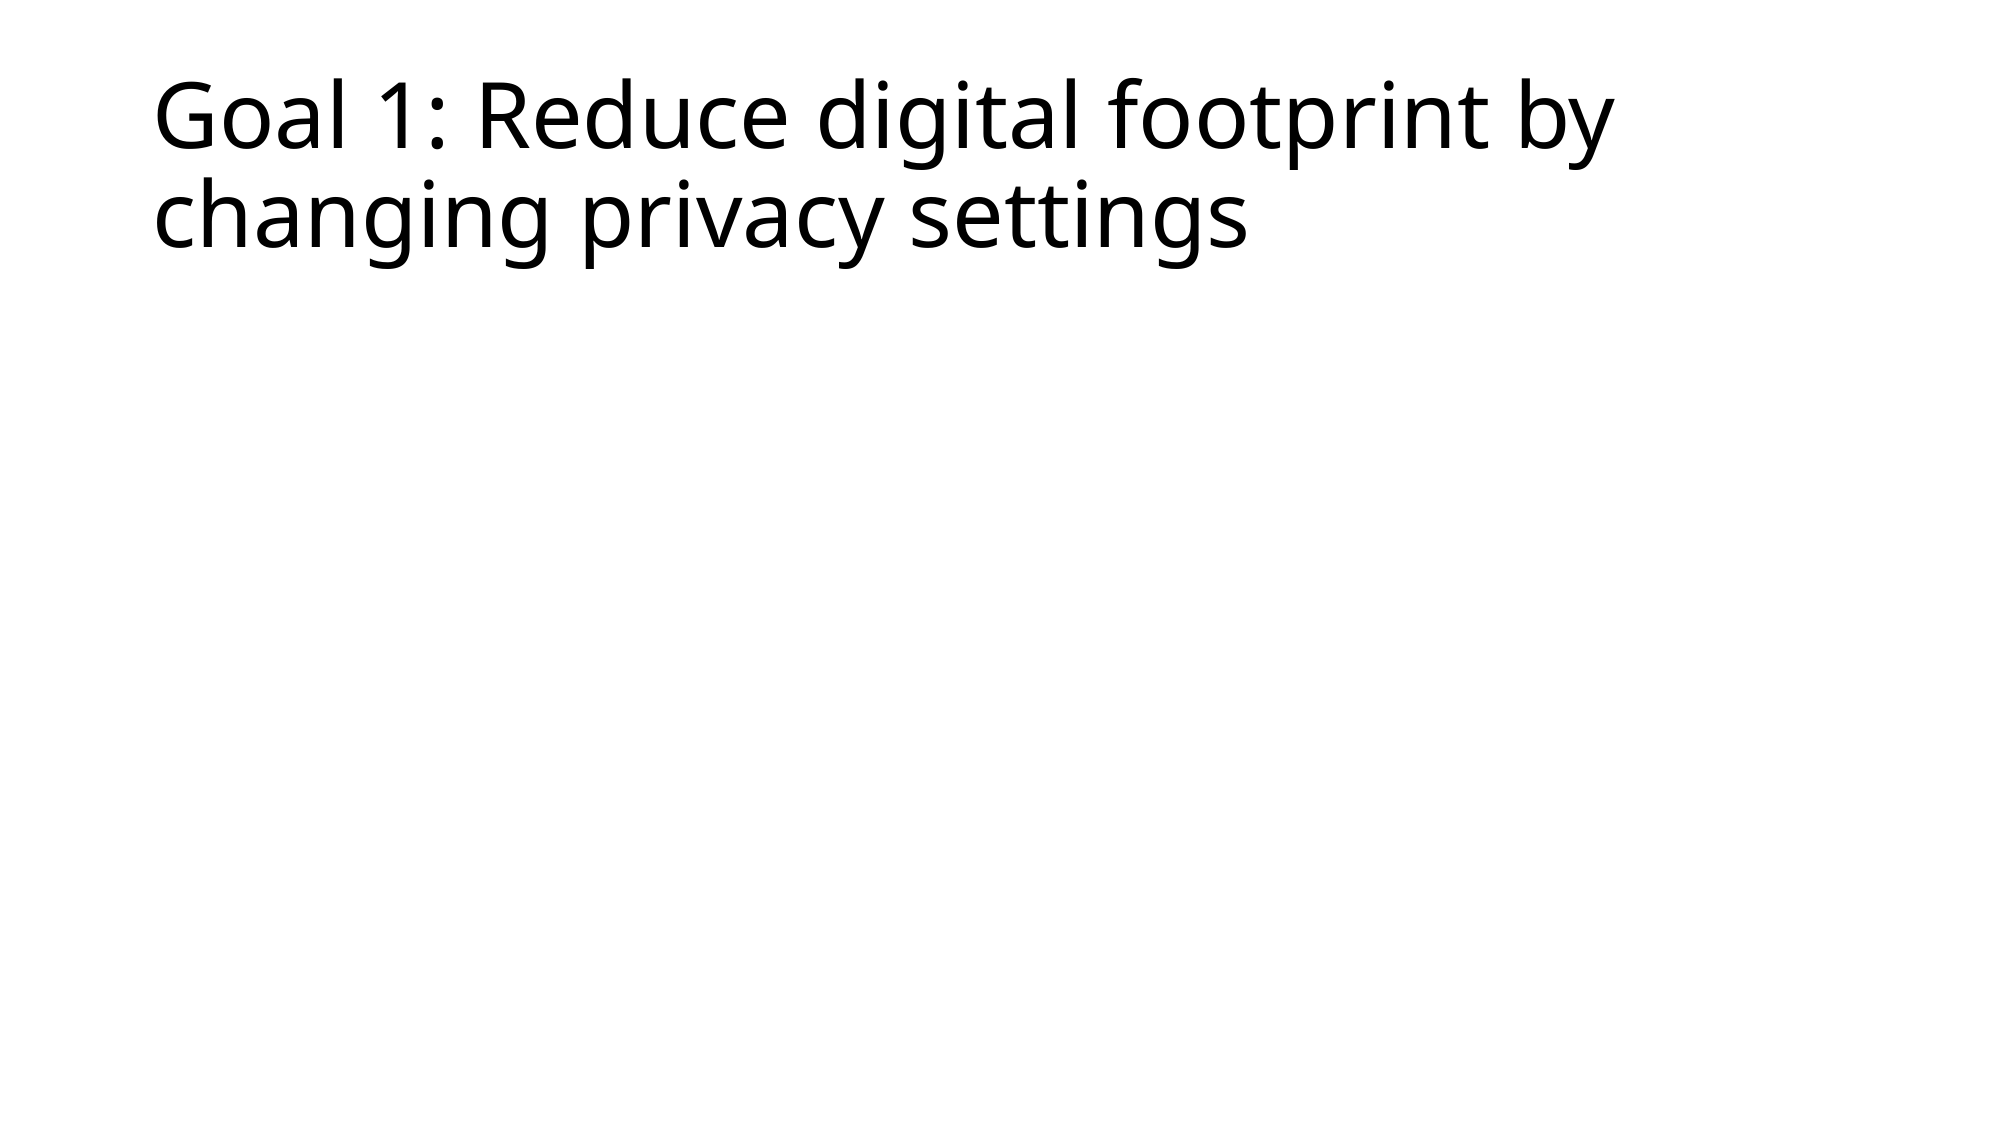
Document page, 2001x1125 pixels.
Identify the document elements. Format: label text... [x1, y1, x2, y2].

title Goal 1: Reduce digital footprint by changing privacy settings [137, 59, 1863, 278]
